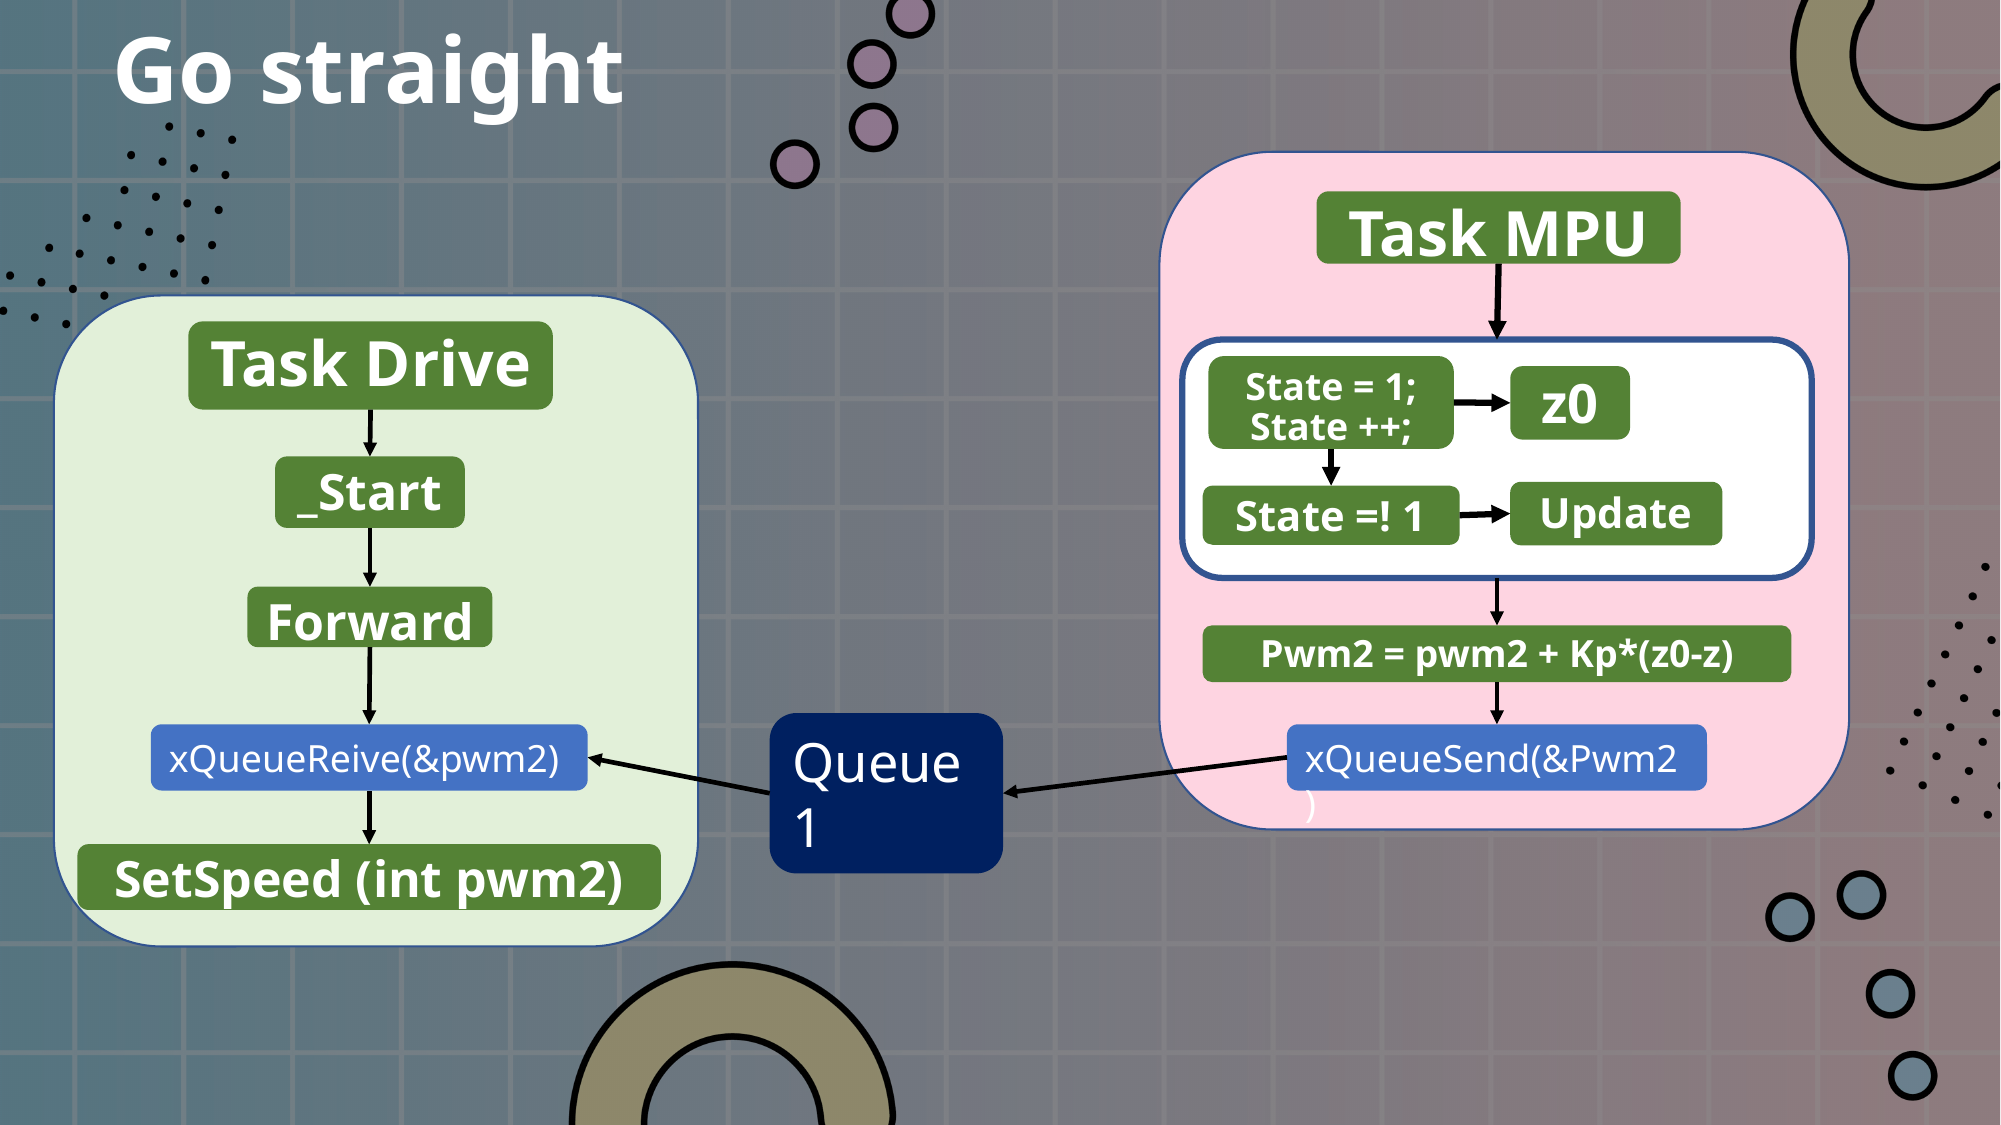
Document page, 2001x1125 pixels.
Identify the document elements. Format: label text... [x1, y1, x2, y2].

text_box Task Drive [188, 321, 553, 410]
text_box State = 1; State ++; [1208, 356, 1454, 449]
text_box xQueueReive(&pwm2) [150, 724, 588, 791]
text_box Queue1 [769, 713, 1004, 874]
text_box Task MPU [1316, 191, 1681, 264]
text_box [1158, 150, 1851, 831]
text_box State =! 1 [1202, 485, 1460, 545]
text_box [52, 294, 700, 948]
text_box Update z [1510, 481, 1723, 546]
text_box z0 [1510, 366, 1631, 440]
text_box _Start [275, 456, 465, 528]
text_box [1181, 338, 1813, 579]
text_box Pwm2 = pwm2 + Kp*(z0-z) [1202, 625, 1792, 683]
picture [0, 0, 2001, 1125]
text_box Go straight [0, 11, 748, 120]
text_box Forward [247, 586, 493, 648]
text_box xQueueSend(&Pwm2) [1286, 724, 1708, 791]
text_box SetSpeed (int pwm2) [77, 844, 661, 910]
